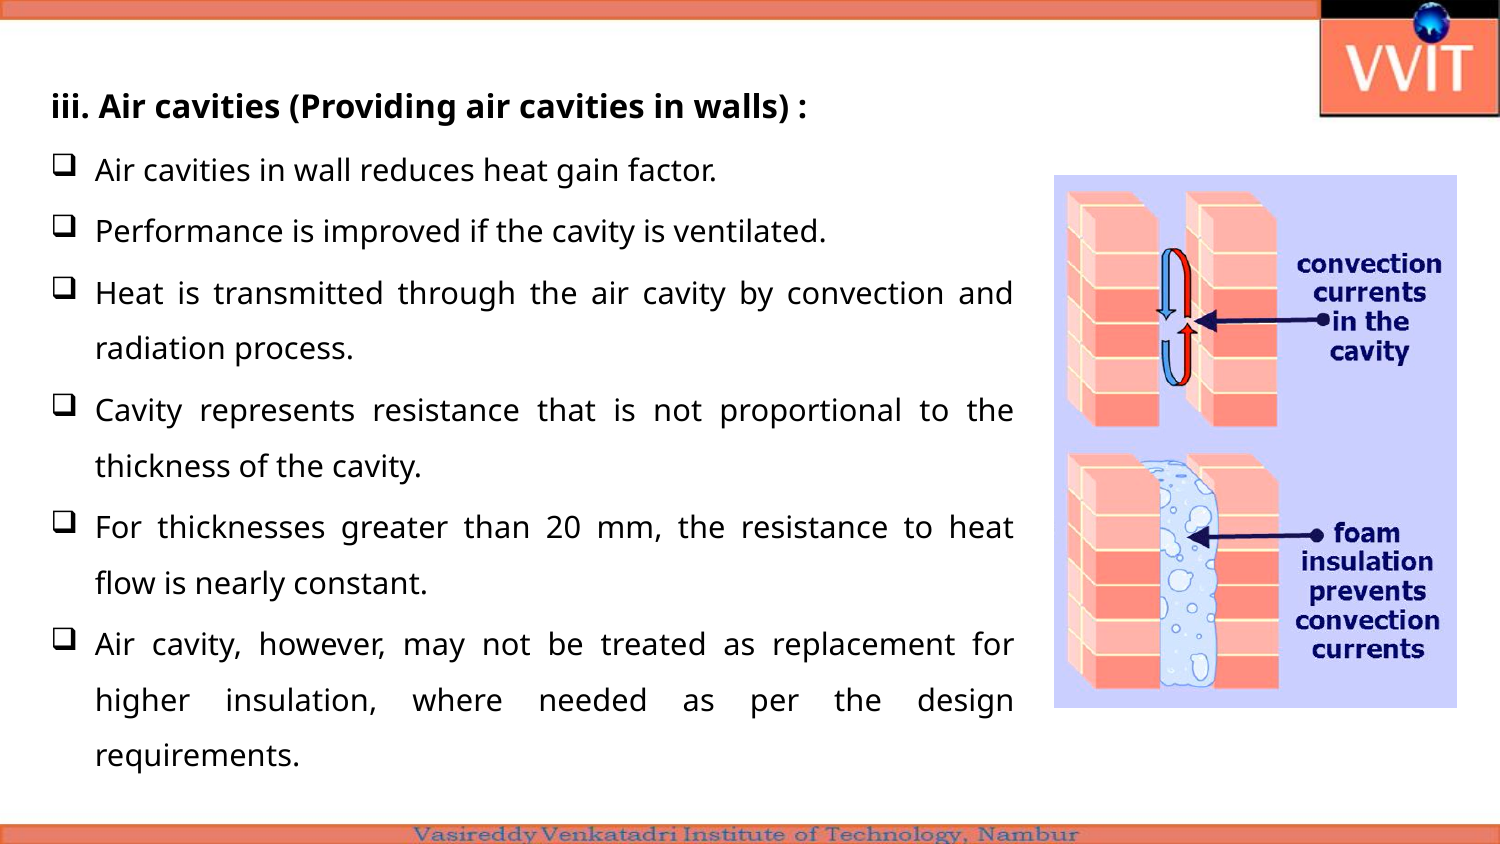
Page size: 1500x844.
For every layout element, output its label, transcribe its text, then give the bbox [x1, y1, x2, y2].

picture [0, 0, 1500, 844]
list iii. Air cavities (Providing air cavities in walls) : Air cavities in wall reduces heat gain factor. Performance is improved if the cavity is ventilated. Heat is transmitted through the air cavity by convection and radiation process. Cavity represents resistance that is not proportional to the thickness of the cavity. For thicknesses greater than 20 mm, the resistance to heat flow is nearly constant. Air cavity, however, may not be treated as replacement for higher insulation, where needed as per the design requirements. [35, 58, 1032, 786]
